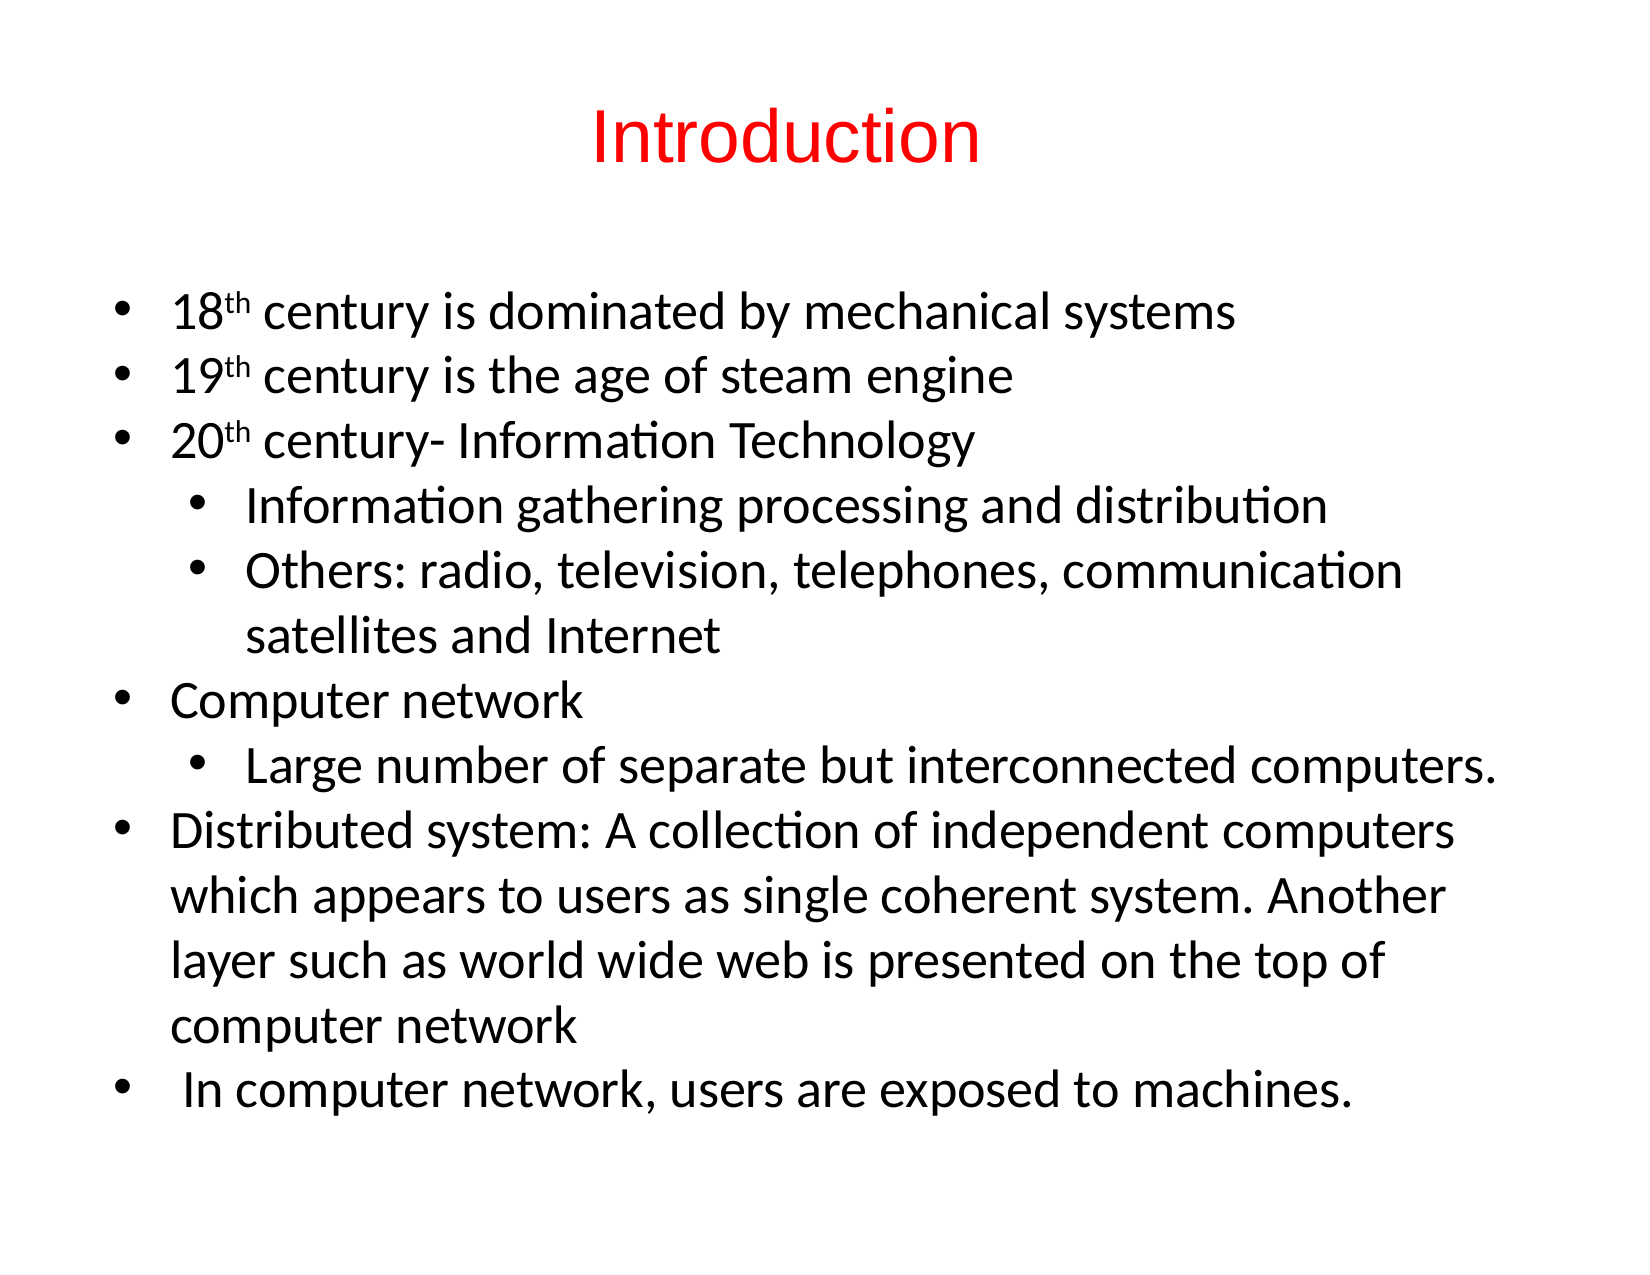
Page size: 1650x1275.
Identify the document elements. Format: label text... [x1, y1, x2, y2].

title Introduction [75, 87, 1499, 179]
list 18th century is dominated by mechanical systems 19th century is the age of steam engine 20th century- Information Technology Information gathering processing and distribution Others: radio, television, telephones, communication satellites and Internet Computer network Large number of separate but interconnected computers. Distributed system: A collection of independent computers which appears to users as single coherent system. Another layer such as world wide web is presented on the top of computer network In computer network, users are exposed to machines. [113, 275, 1537, 1125]
